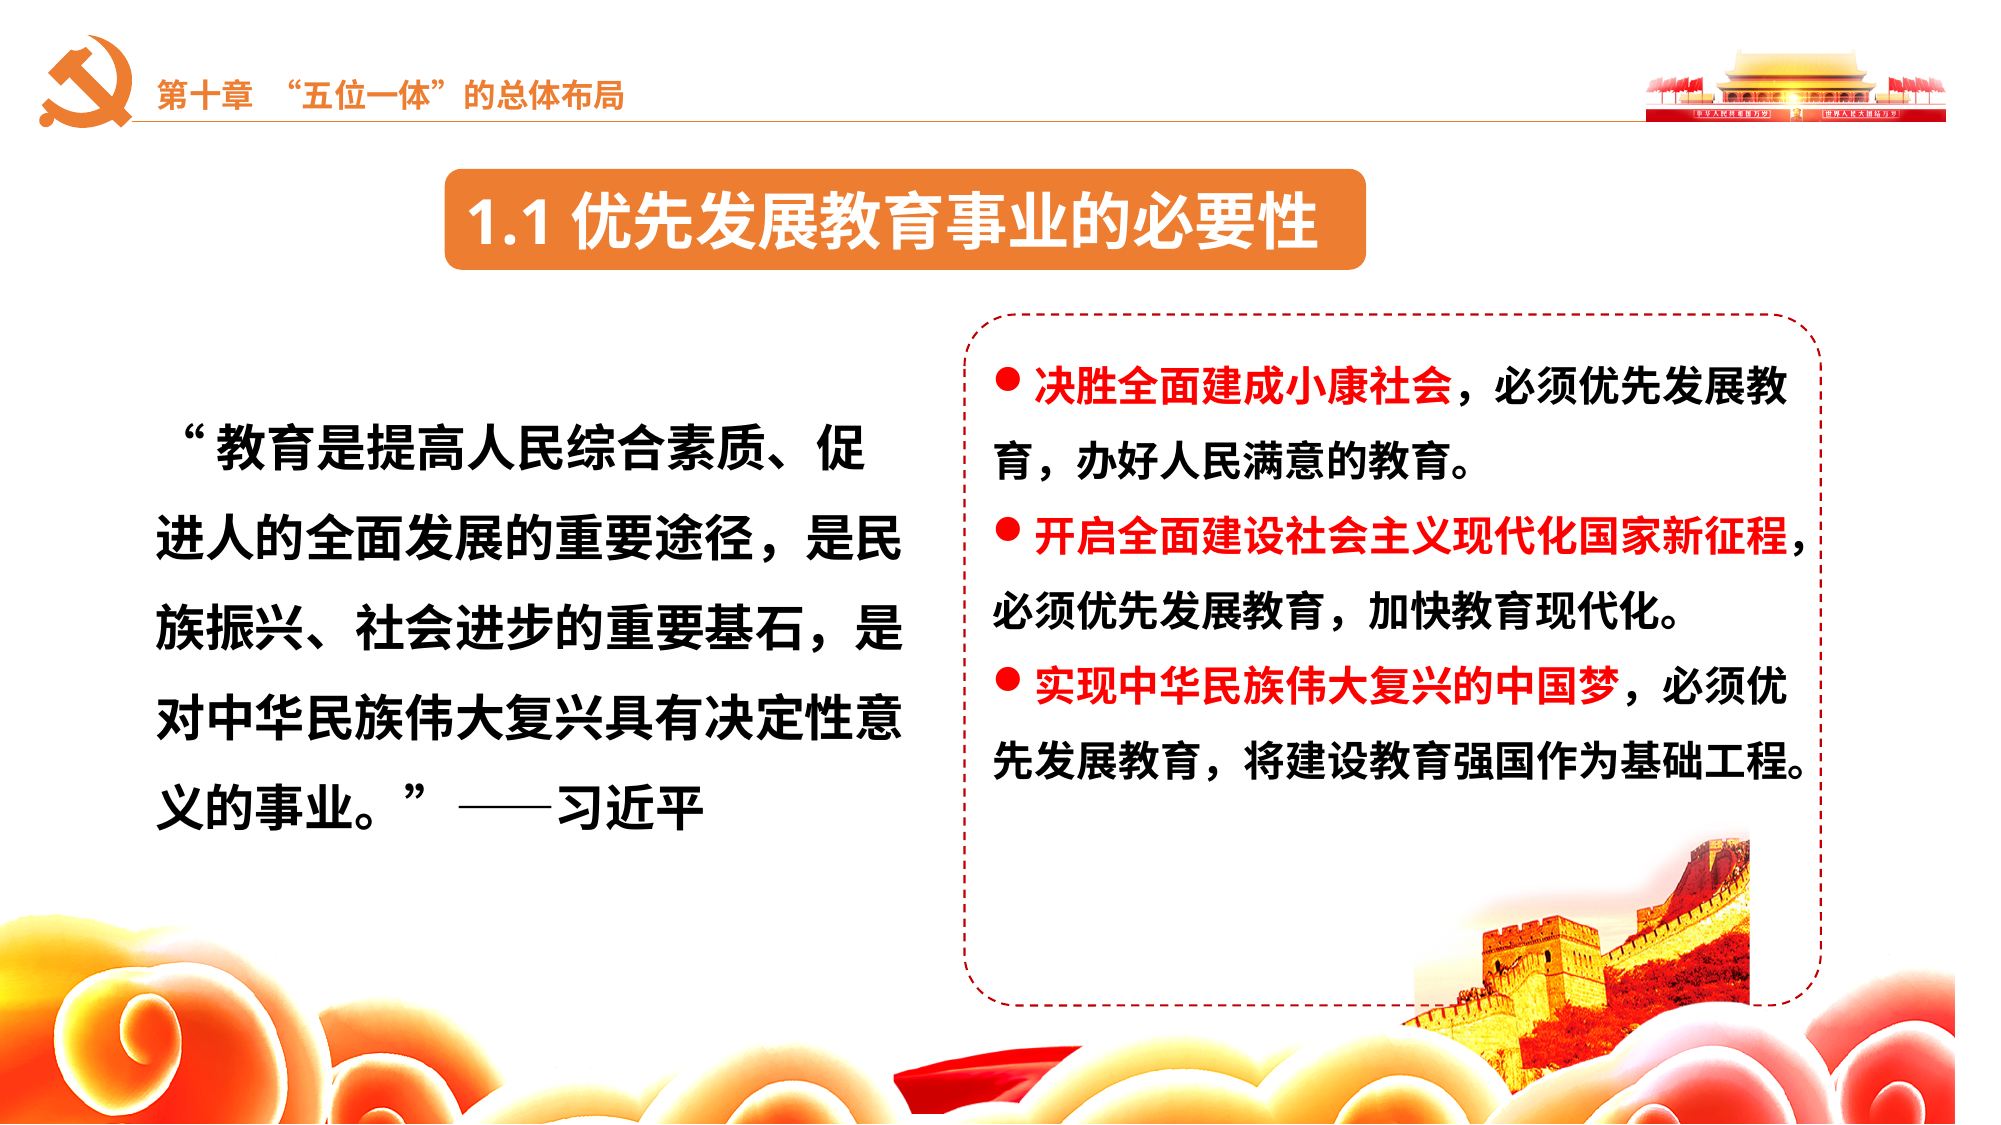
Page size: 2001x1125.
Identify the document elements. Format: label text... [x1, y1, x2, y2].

text_box 决胜全面建成小康社会，必须优先发展教育，办好人民满意的教育。 开启全面建设社会主义现代化国家新征程，必须优先发展教育，加快教育现代化。 实现中华民族伟大复兴的中国梦，必须优先发展教育，将建设教育强国作为基础工程。 [976, 326, 1805, 793]
text_box [981, 313, 1804, 326]
picture [1646, 41, 1946, 122]
text_box [963, 327, 1822, 898]
text_box 1.1优先发展教育事业的必要性 [444, 168, 1367, 270]
text_box “教育是提高人民综合素质、促进人的全面发展的重要途径，是民族振兴、社会进步的重要基石，是对中华民族伟大复兴具有决定性意义的事业。”——习近平 [140, 378, 929, 844]
picture [0, 810, 1955, 1124]
